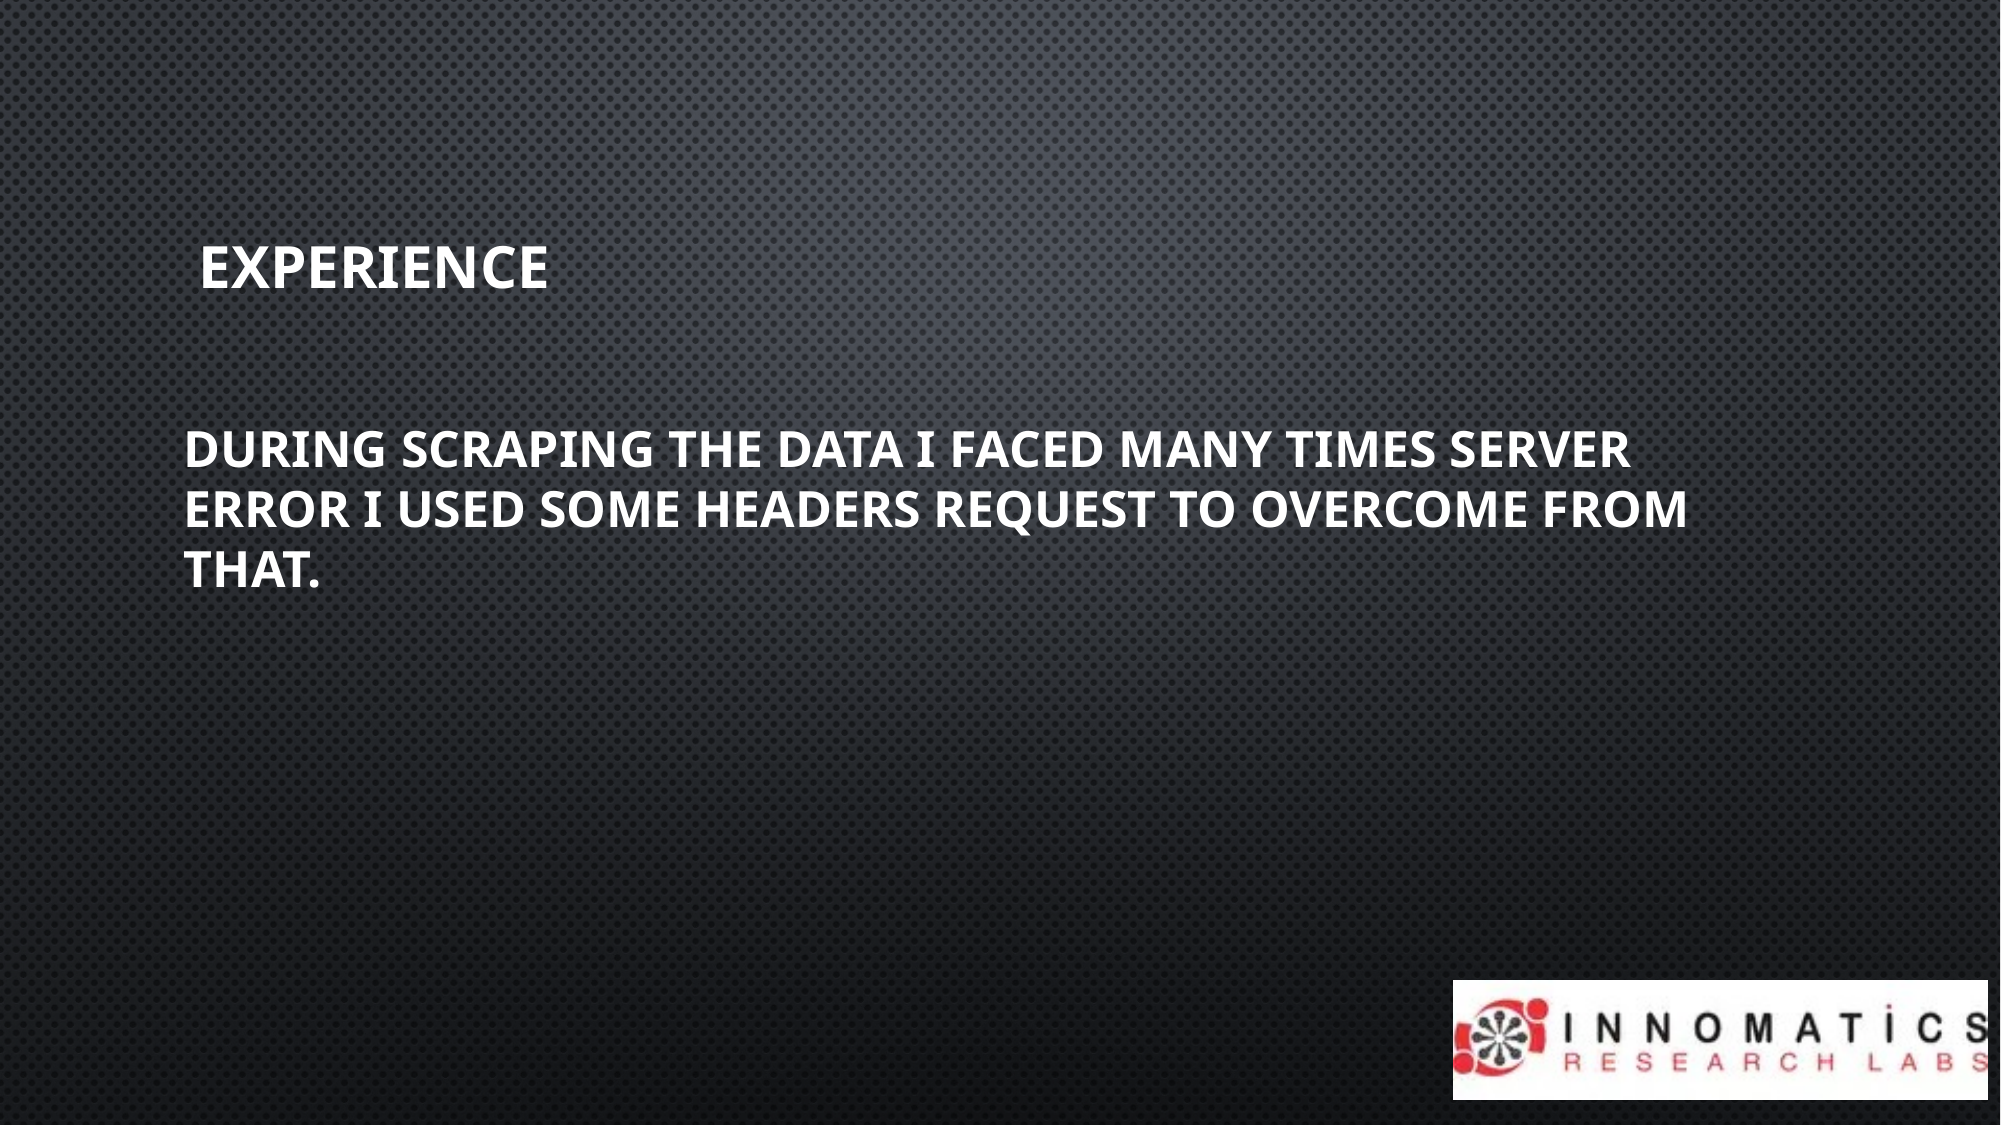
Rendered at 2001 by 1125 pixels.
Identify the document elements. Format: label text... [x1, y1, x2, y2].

list Experience During scraping the data I faced many times server error I used some headers request to overcome from that. [168, 193, 1794, 706]
picture [1453, 980, 1988, 1100]
